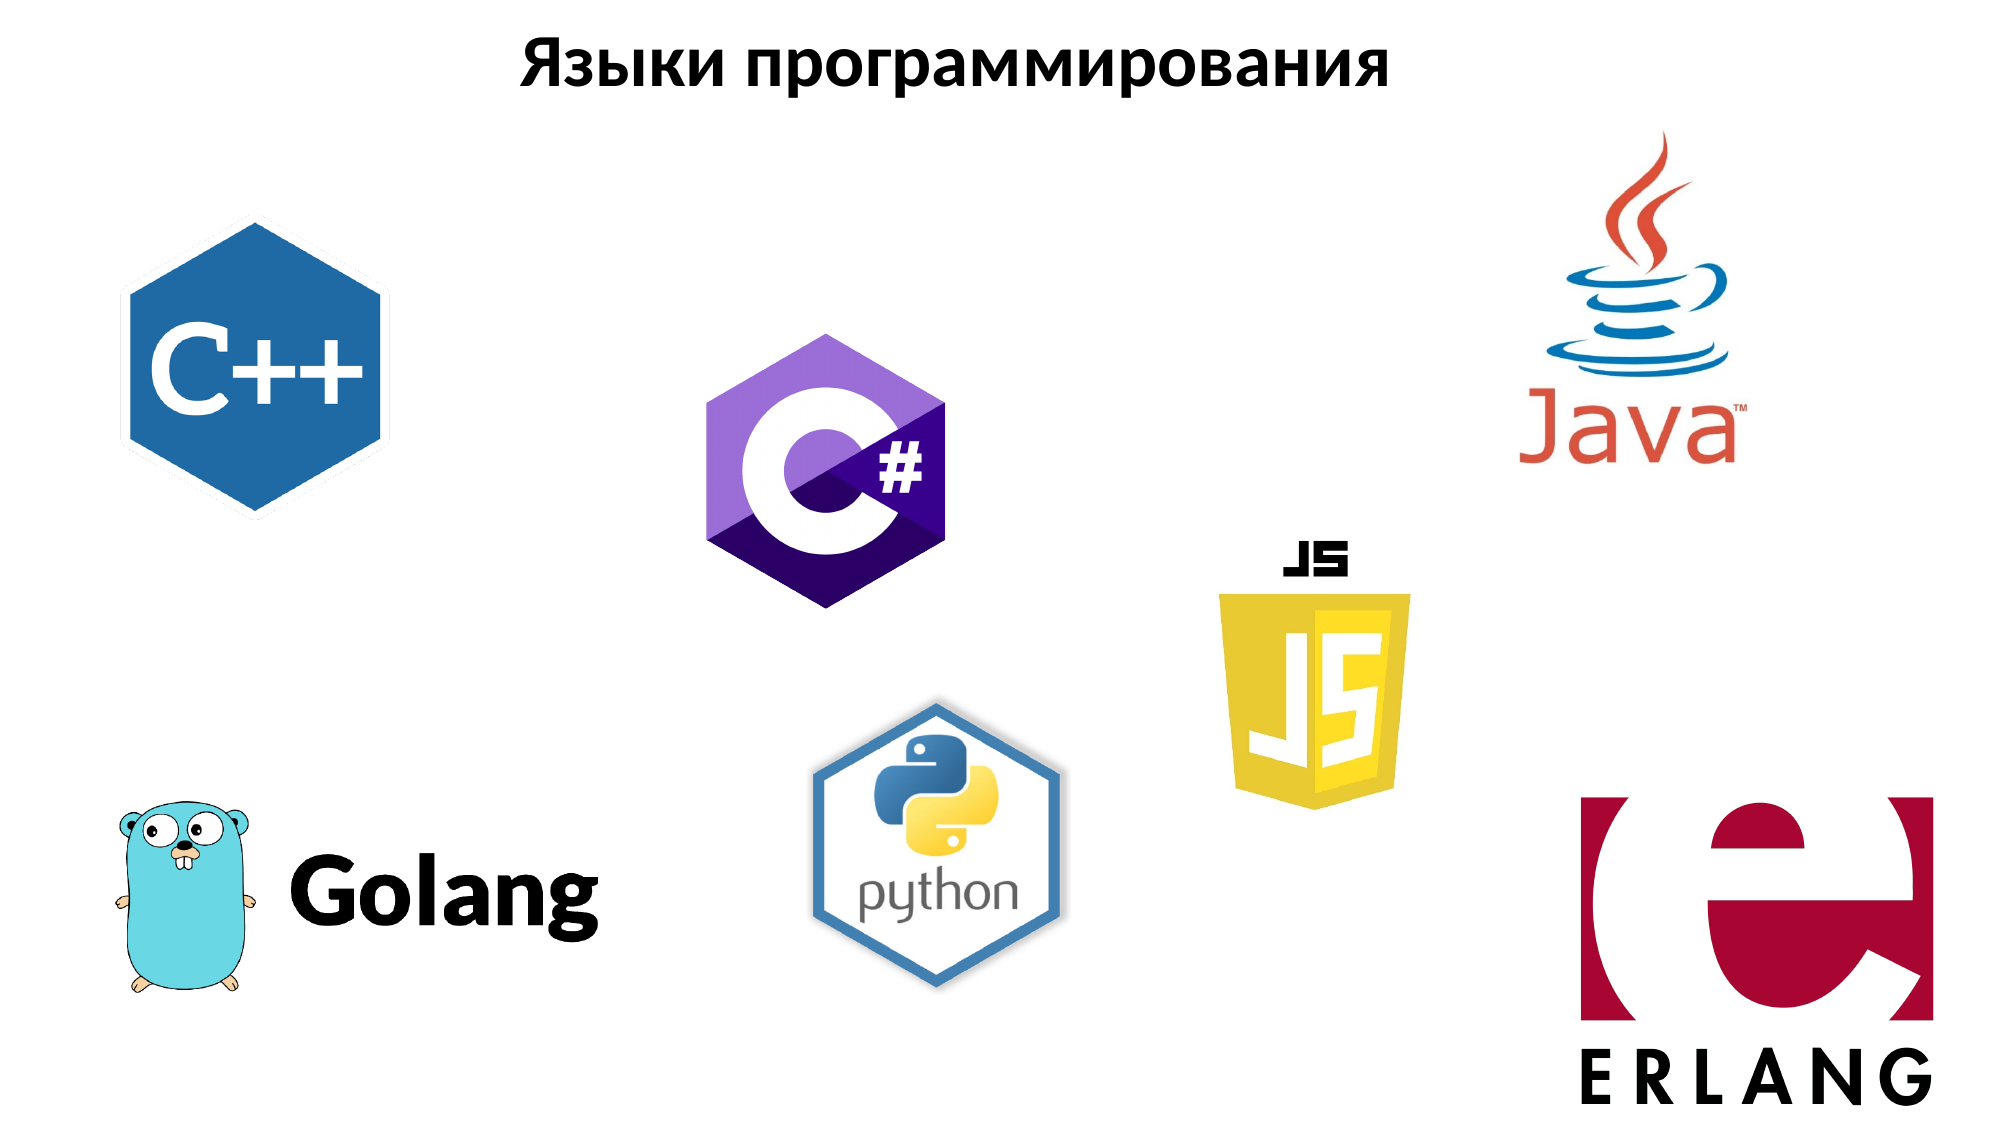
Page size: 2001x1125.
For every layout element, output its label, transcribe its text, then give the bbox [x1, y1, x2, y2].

picture [1400, 122, 1864, 471]
picture [101, 213, 408, 520]
picture [725, 667, 1147, 1022]
picture [1216, 536, 2000, 1125]
picture [115, 801, 598, 993]
text_box Языки программирования [505, 4, 1608, 109]
picture [701, 327, 950, 615]
